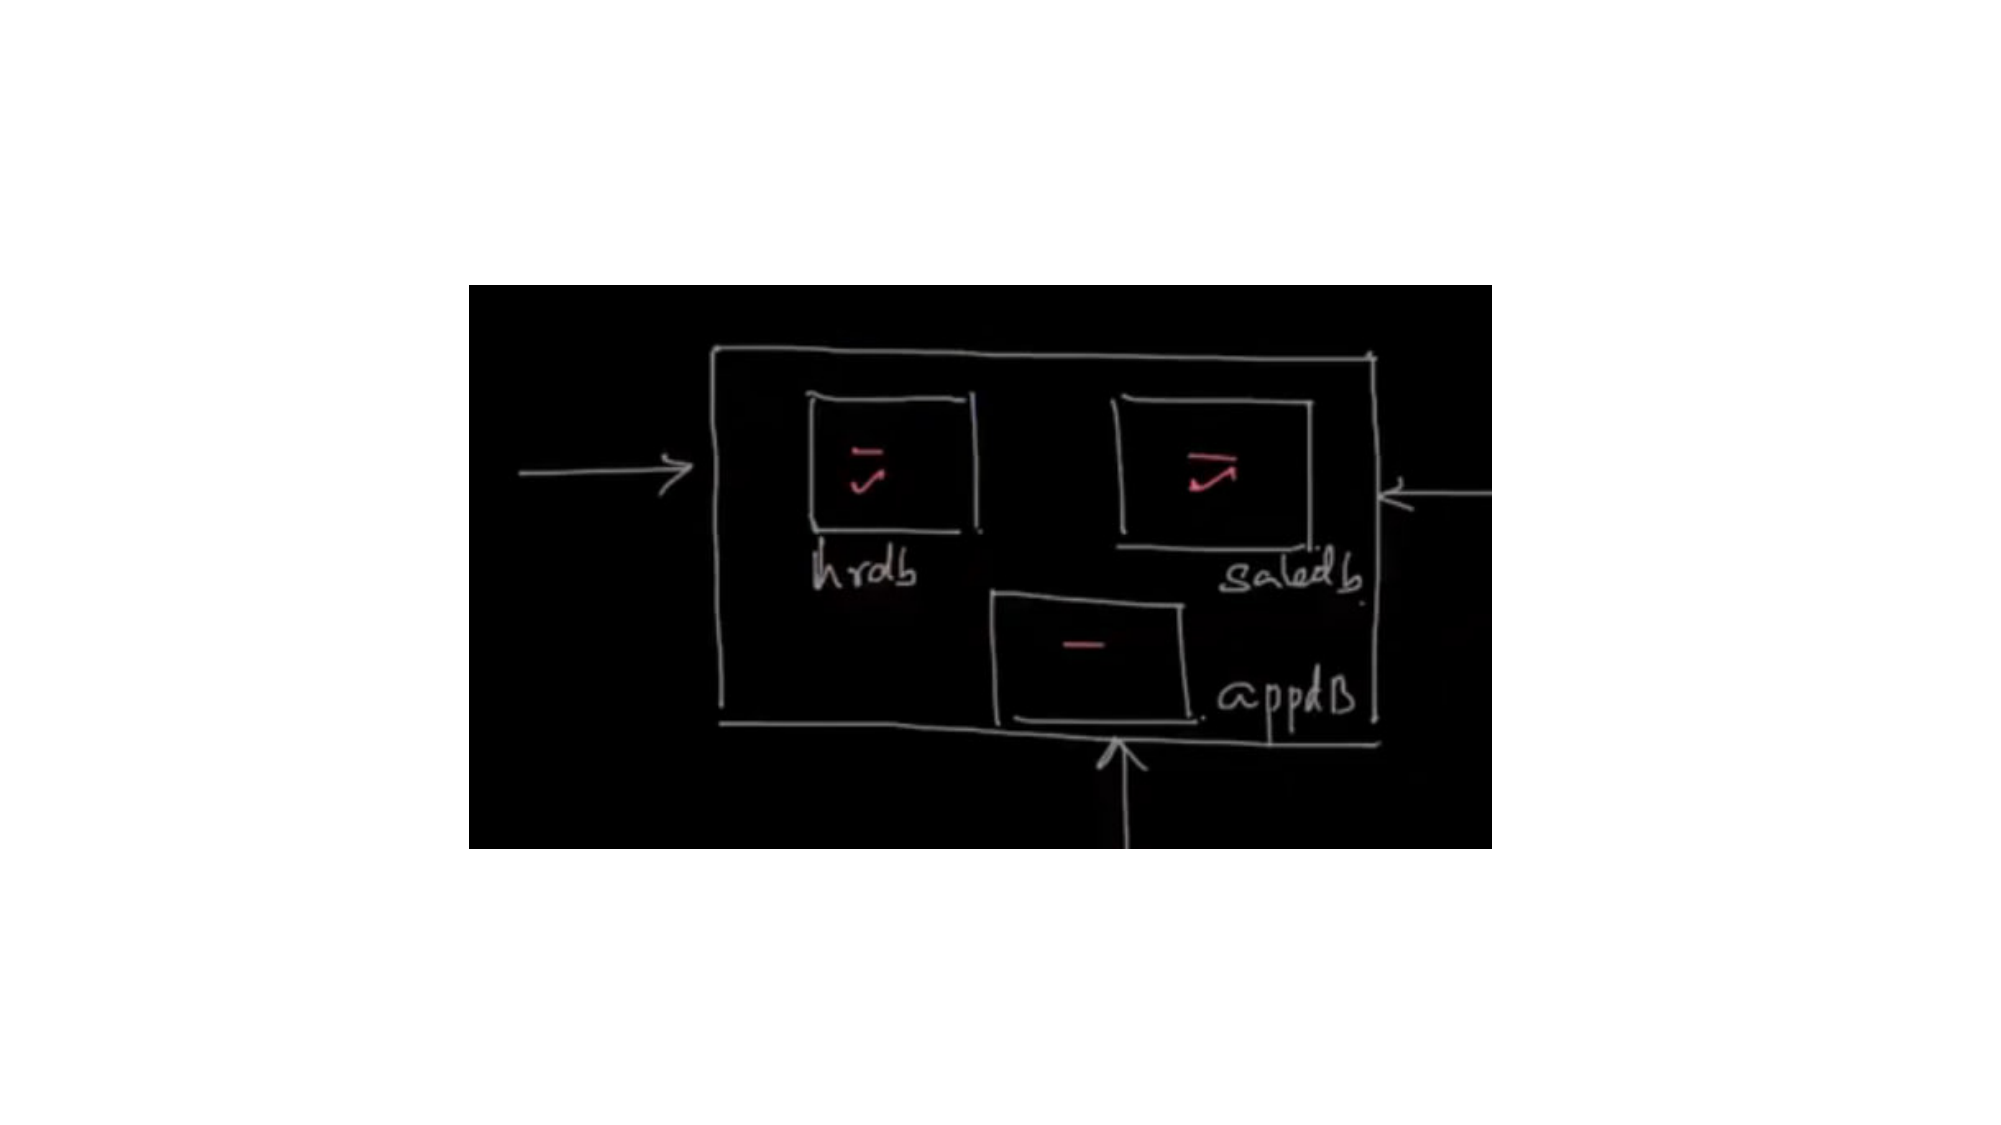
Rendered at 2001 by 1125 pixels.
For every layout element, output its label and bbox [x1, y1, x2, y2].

picture [469, 285, 1492, 849]
